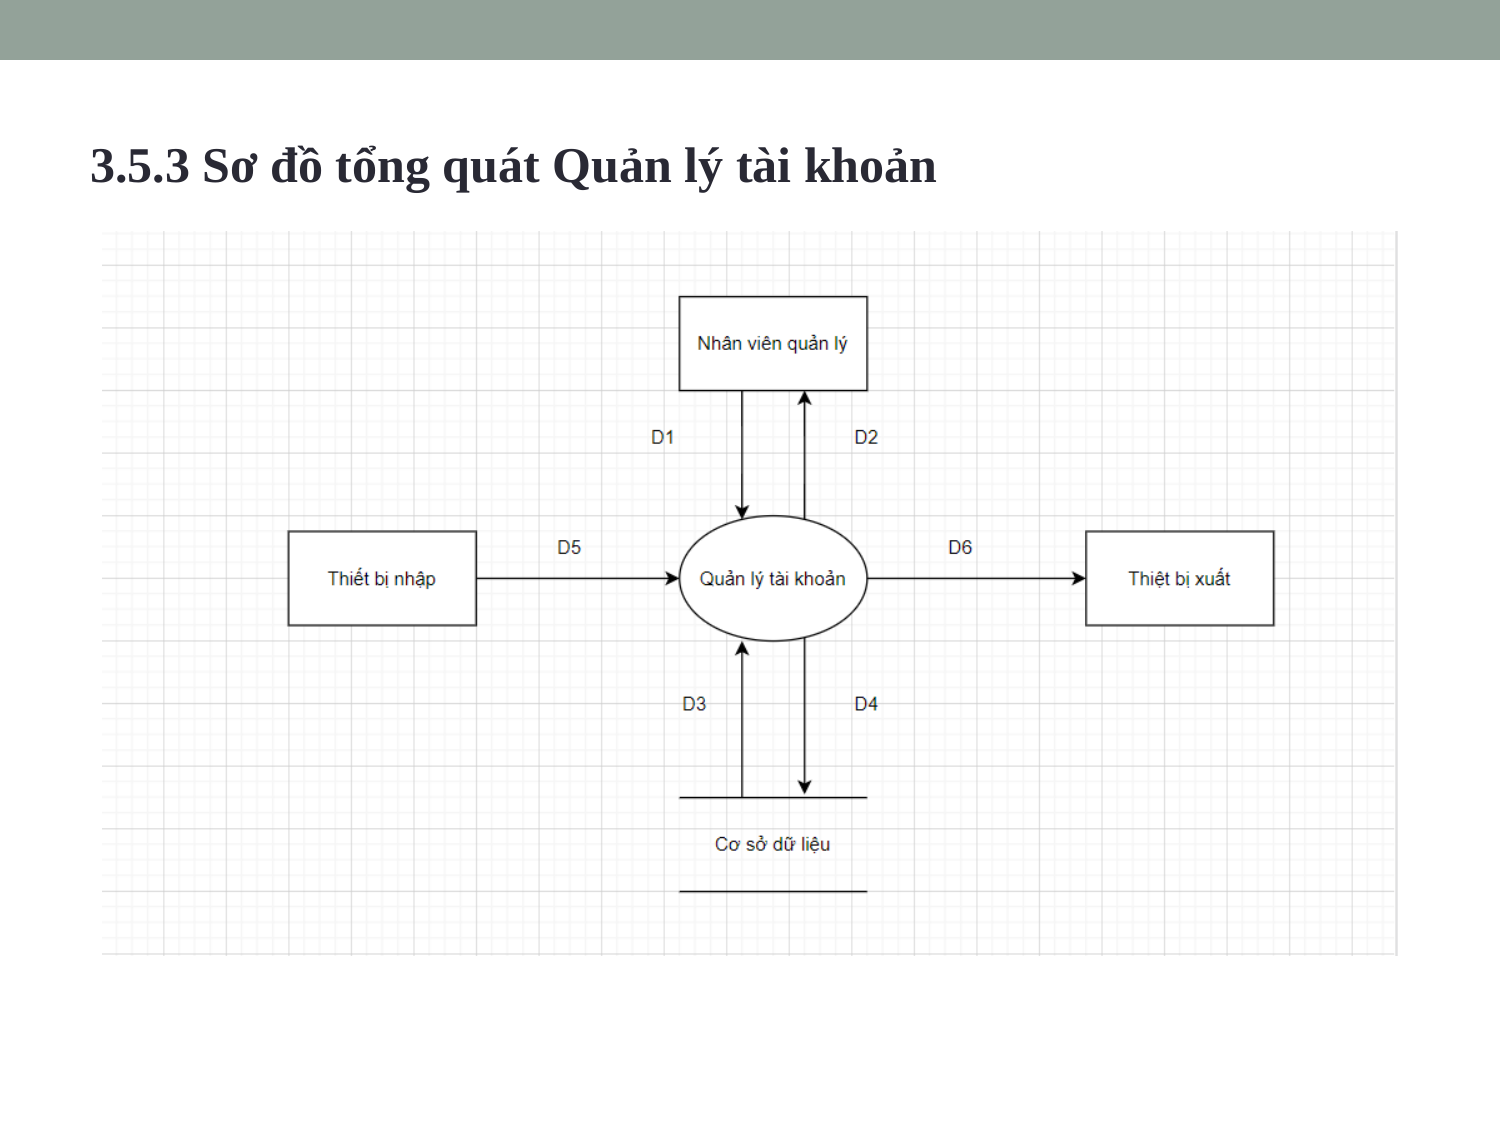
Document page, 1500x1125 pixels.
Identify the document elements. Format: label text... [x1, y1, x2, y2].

picture [102, 231, 1398, 956]
list 3.5.3 Sơ đồ tổng quát Quản lý tài khoản [75, 125, 1425, 1063]
